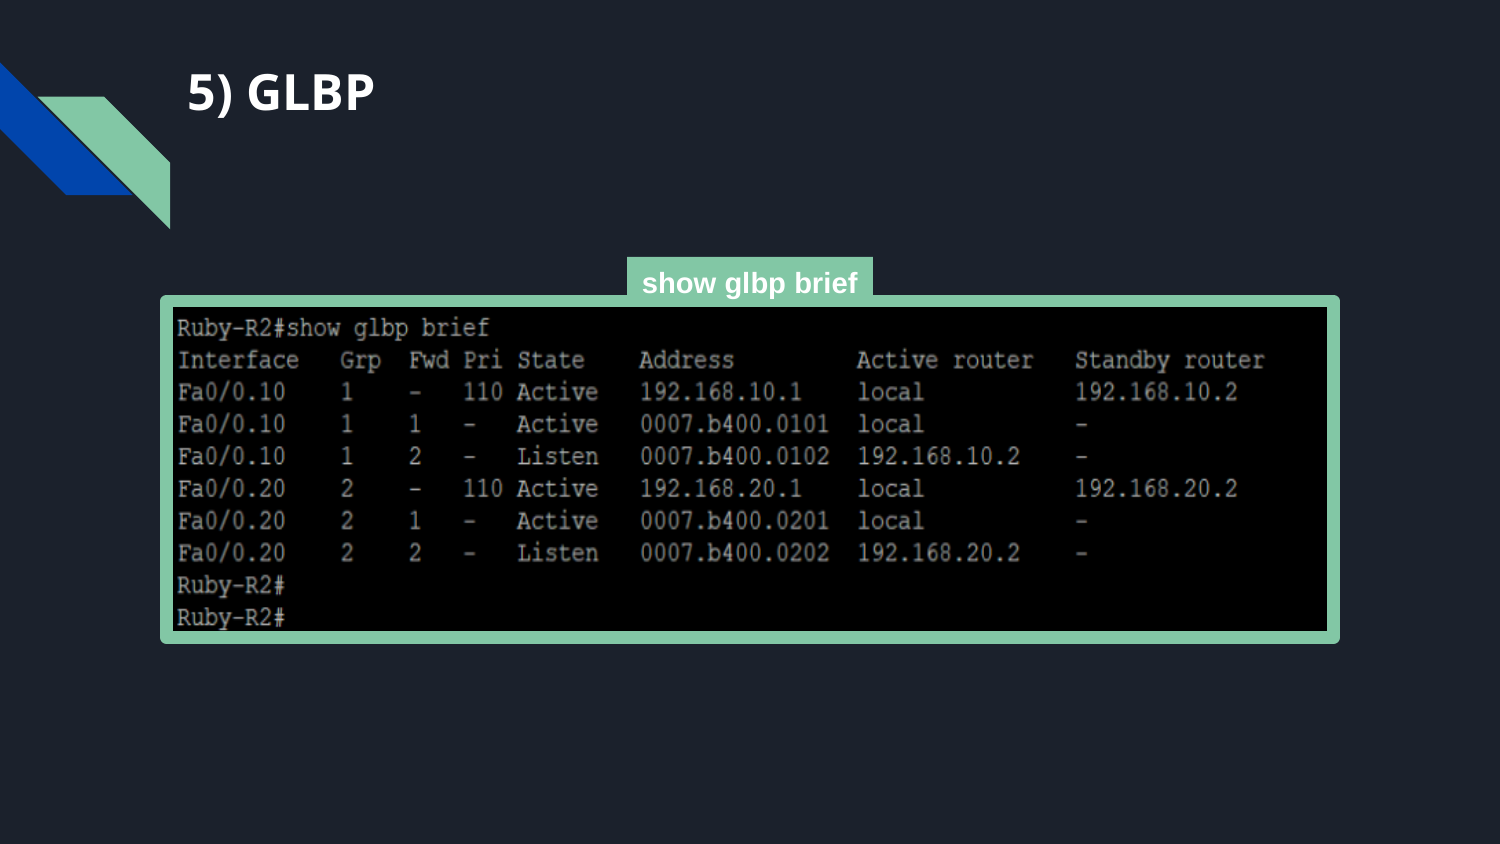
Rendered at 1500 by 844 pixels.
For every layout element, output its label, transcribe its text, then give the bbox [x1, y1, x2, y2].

picture [172, 307, 1328, 632]
title 5) GLBP [172, 45, 1328, 196]
text_box show glbp brief [627, 256, 873, 305]
